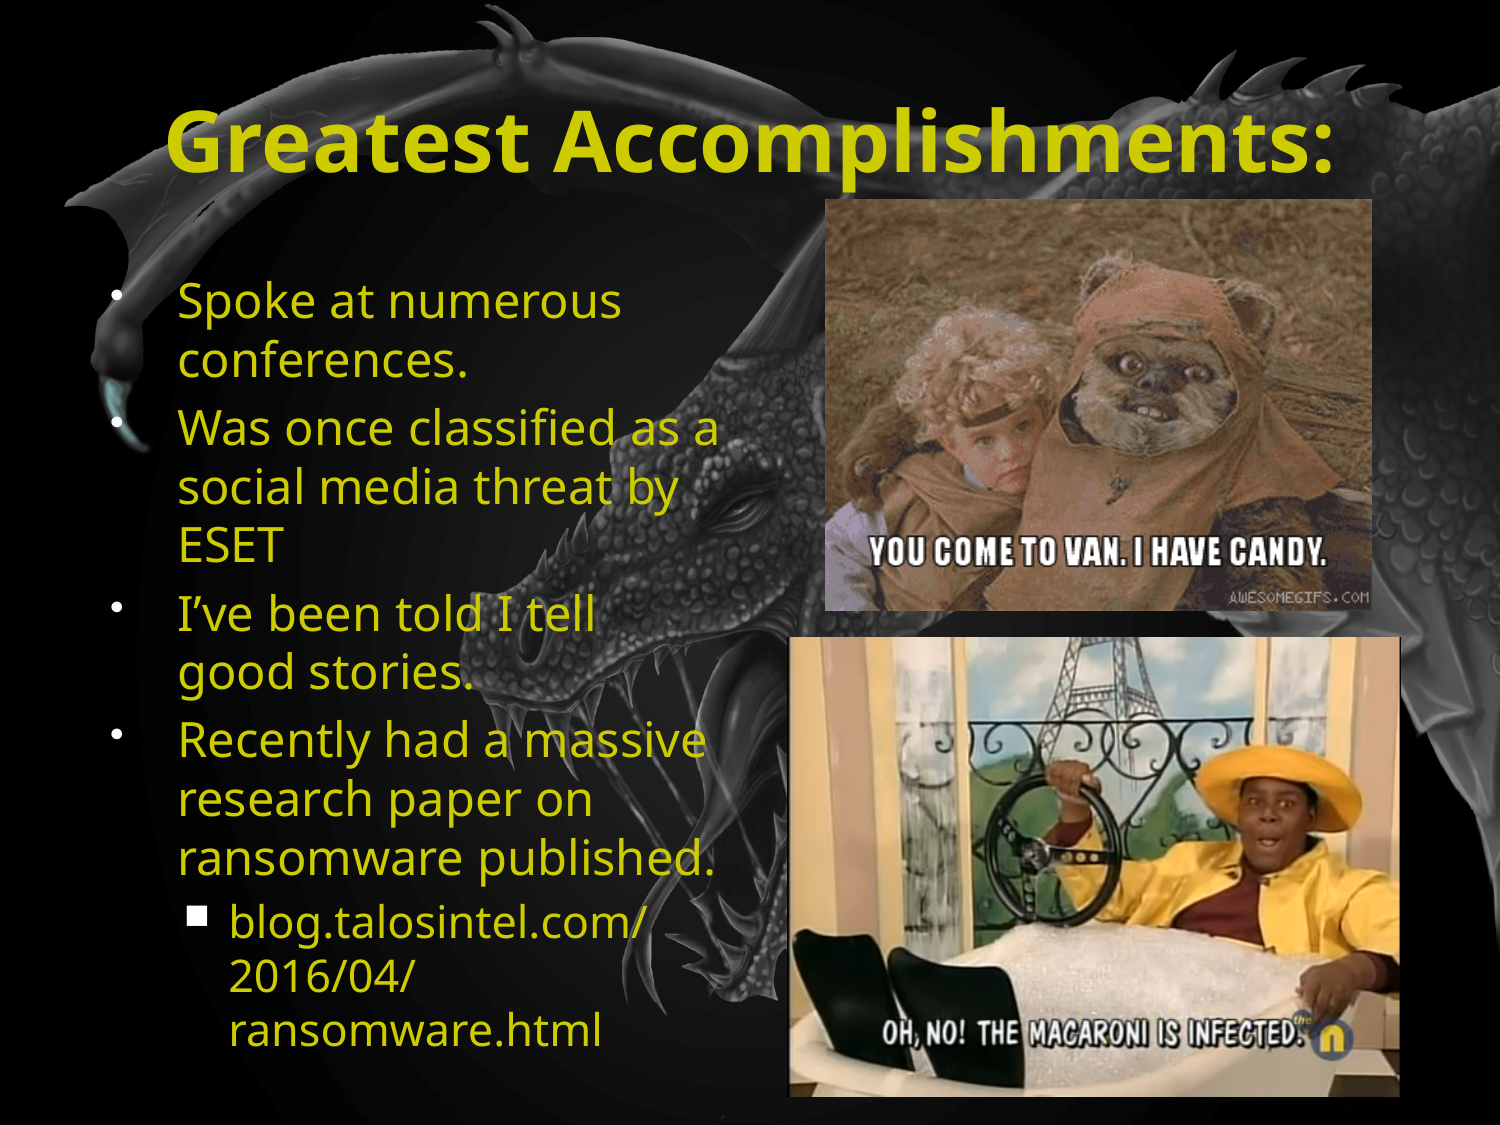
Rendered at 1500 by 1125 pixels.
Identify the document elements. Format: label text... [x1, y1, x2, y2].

picture [0, 0, 1500, 1125]
title Greatest Accomplishments: [75, 45, 1425, 233]
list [824, 199, 1372, 612]
list Spoke at numerous conferences. Was once classified as a social media threat by ESET I’ve been told I tell good stories. Recently had a massive research paper on ransomware published. blog.talosintel.com/2016/04/ransomware.html [75, 262, 738, 1100]
